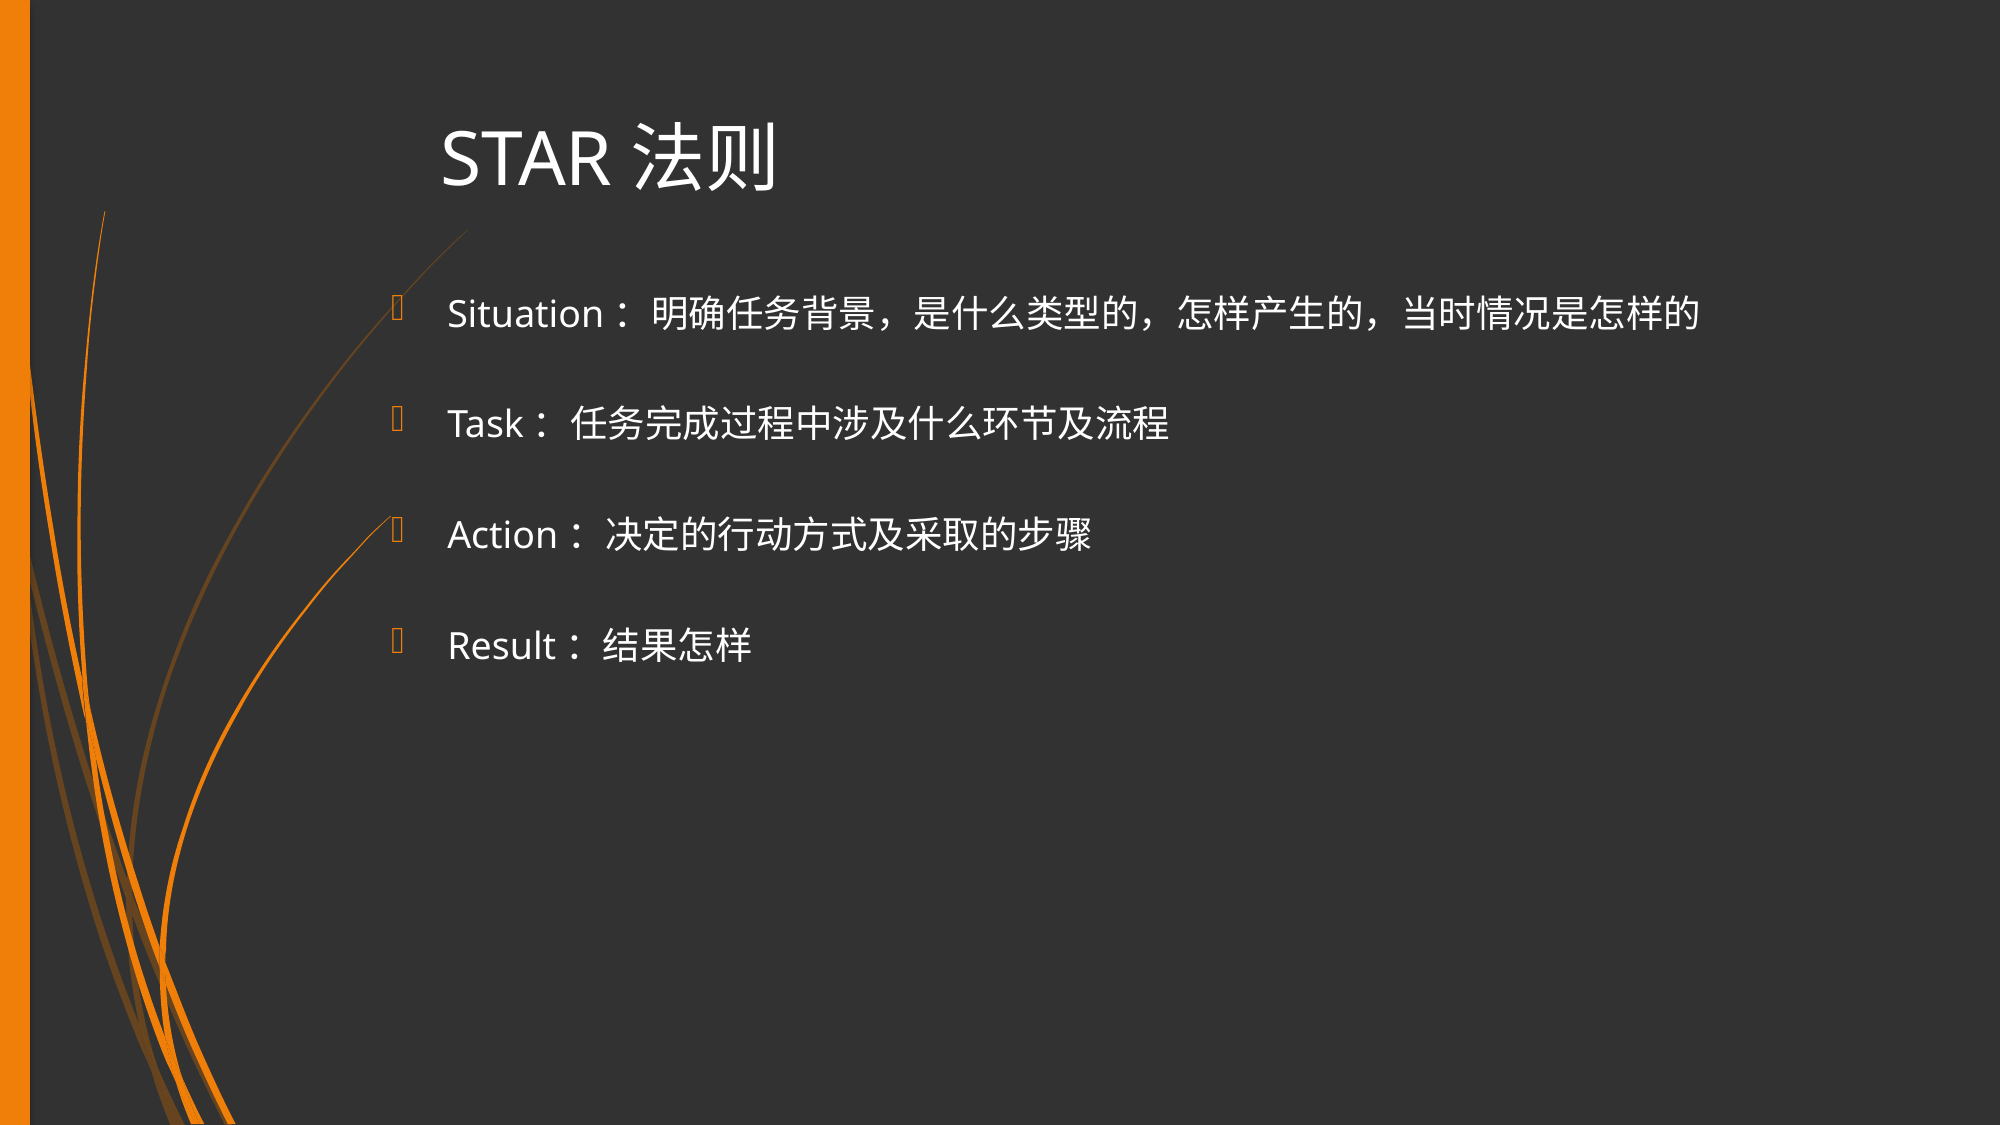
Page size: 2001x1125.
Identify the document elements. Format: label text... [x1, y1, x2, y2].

title STAR法则 [425, 102, 1888, 313]
list Situation：明确任务背景，是什么类型的，怎样产生的，当时情况是怎样的 Task：任务完成过程中涉及什么环节及流程 Action：决定的行动方式及采取的步骤 Result：结果怎样 [375, 236, 1874, 937]
